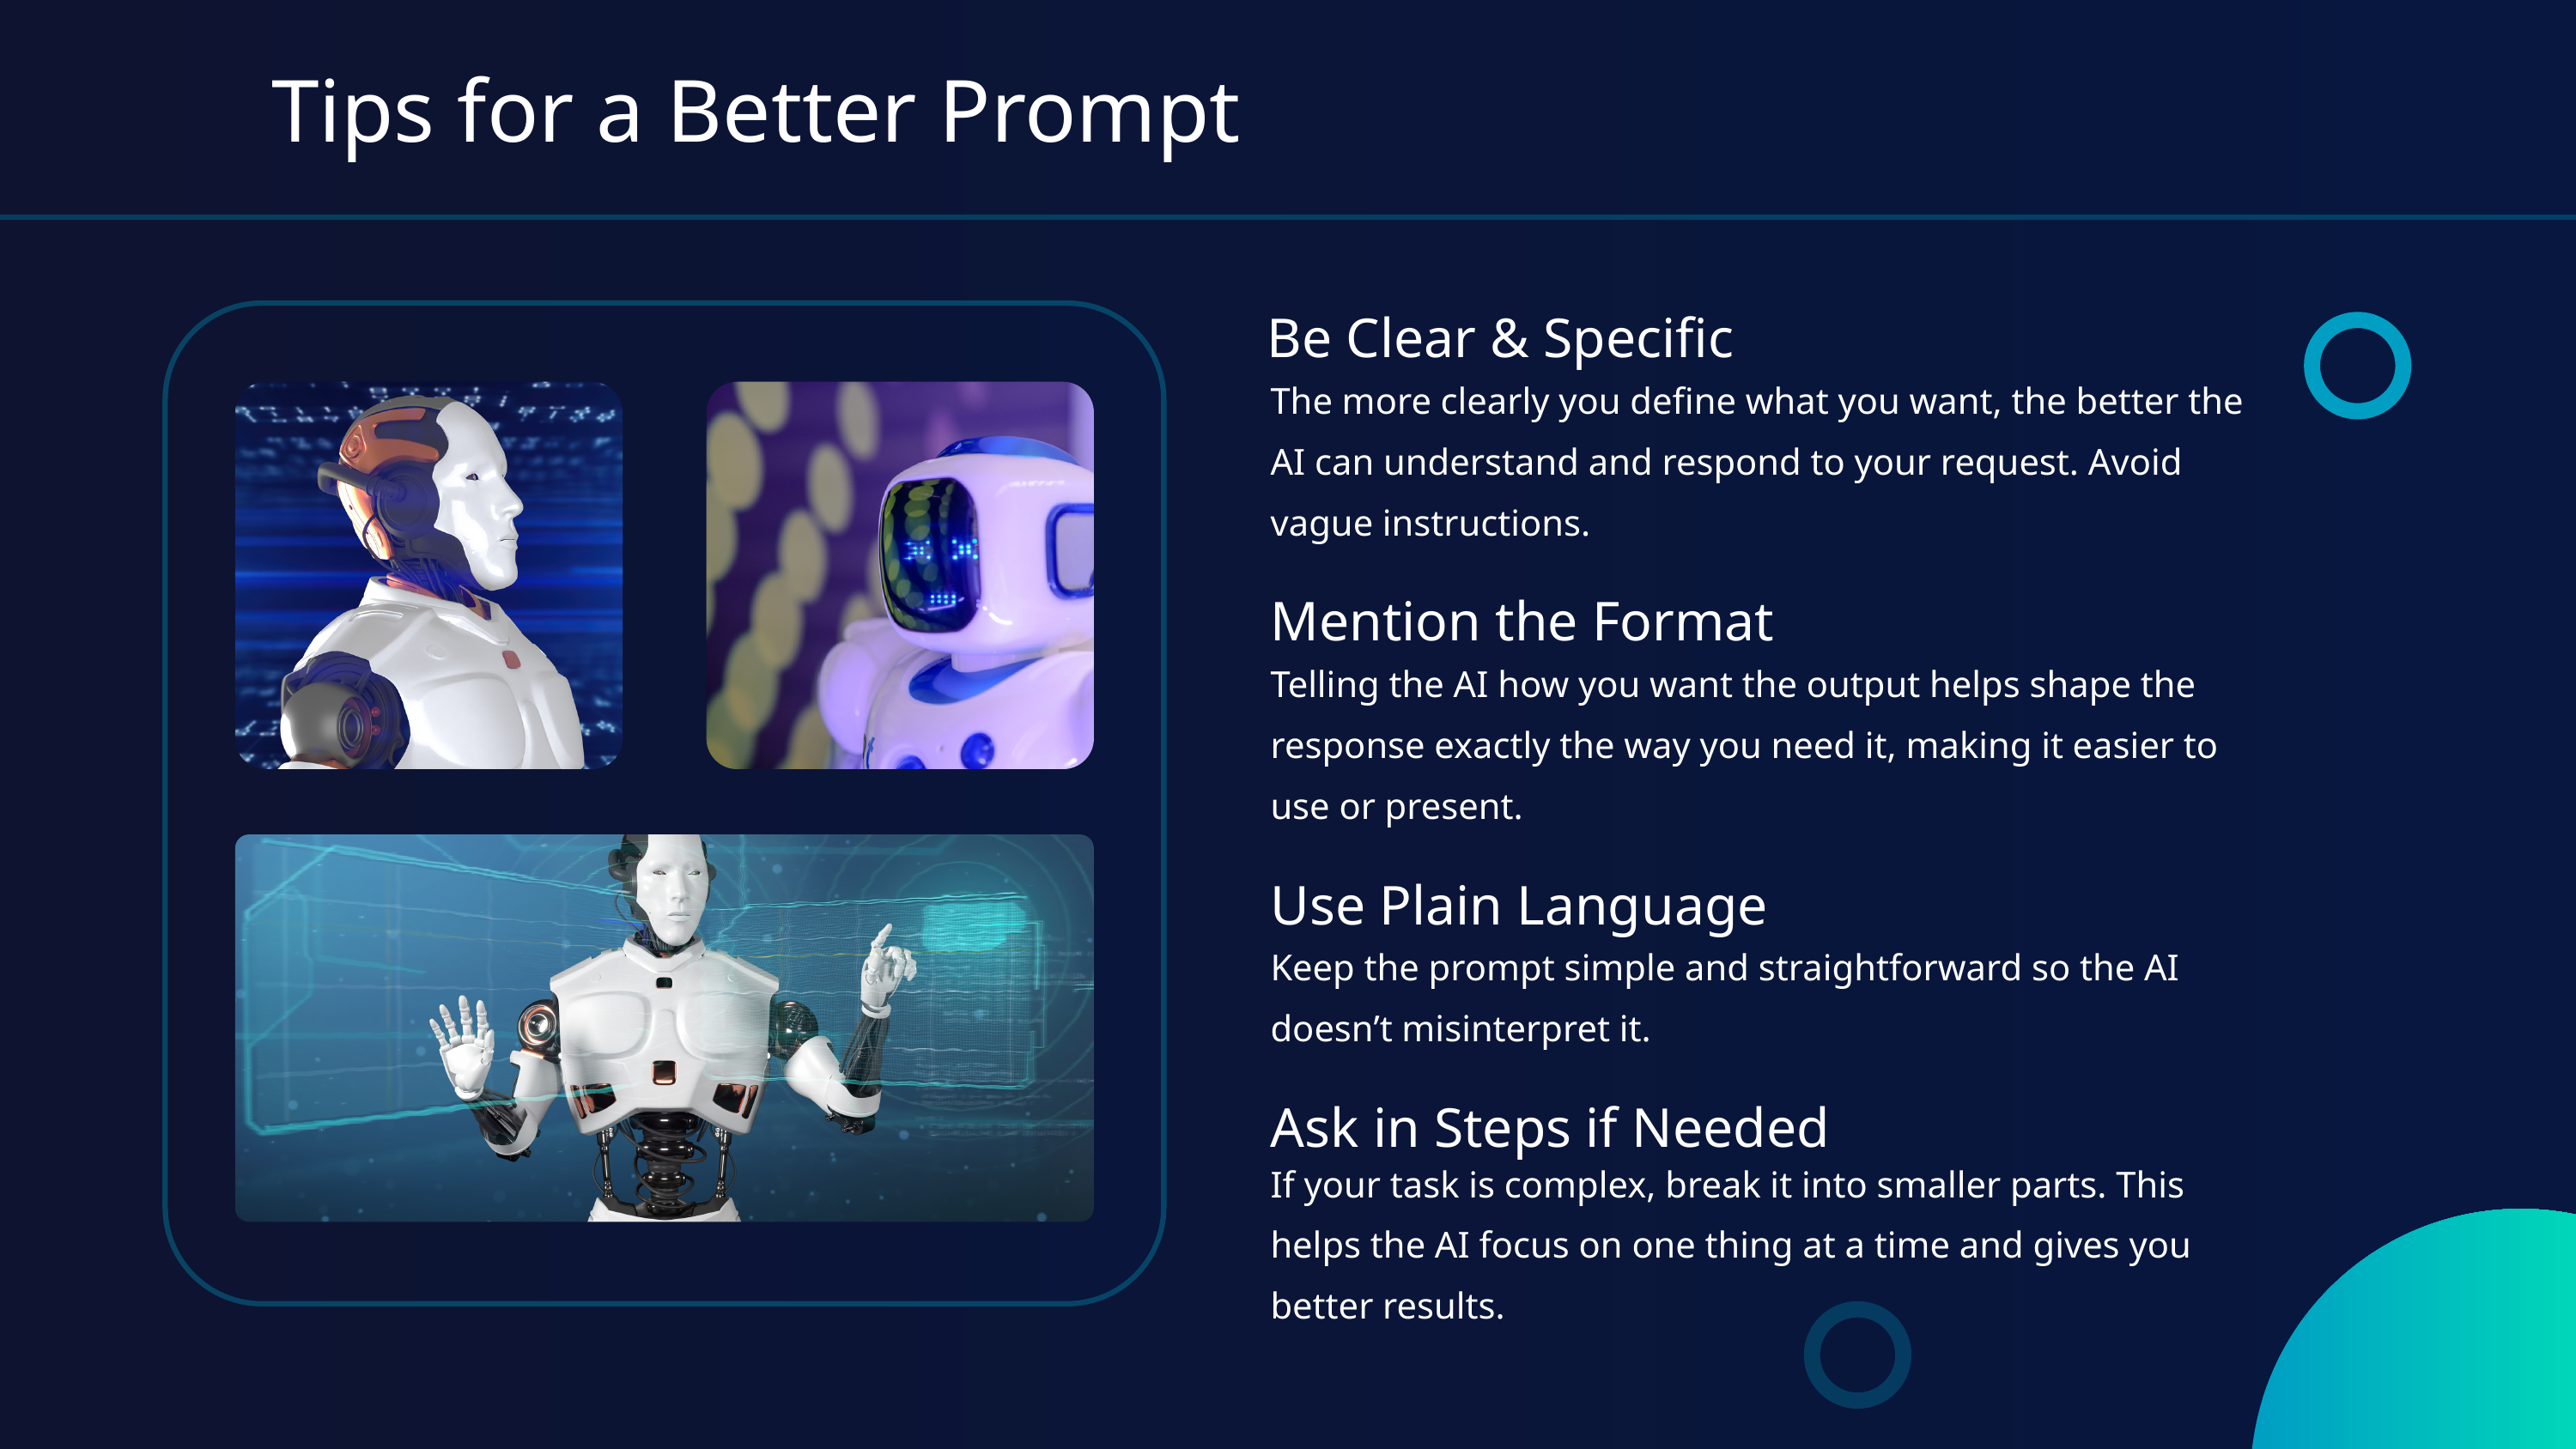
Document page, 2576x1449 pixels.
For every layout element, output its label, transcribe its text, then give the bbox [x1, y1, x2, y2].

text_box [2250, 1209, 2576, 1449]
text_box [1811, 1308, 1904, 1401]
text_box Mention the Format [1270, 581, 2319, 652]
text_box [706, 381, 1095, 770]
text_box Telling the AI how you want the output helps shape the response exactly the way you need it, making it easier to use or present. [1270, 644, 2248, 827]
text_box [234, 381, 623, 770]
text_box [0, 0, 2576, 218]
text_box Be Clear & Specific [1267, 297, 2316, 368]
text_box The more clearly you define what you want, the better the AI can understand and respond to your request. Avoid vague instructions. [1270, 361, 2248, 543]
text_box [165, 302, 1164, 1304]
text_box Use Plain Language [1270, 864, 2319, 936]
text_box If your task is complex, break it into smaller parts. This helps the AI focus on one thing at a time and gives you better results. [1270, 1143, 2248, 1326]
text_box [234, 834, 1095, 1222]
text_box Ask in Steps if Needed [1270, 1088, 2319, 1159]
text_box Keep the prompt simple and straightforward so the AI doesn’t misinterpret it. [1270, 927, 2248, 1050]
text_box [2312, 319, 2404, 412]
